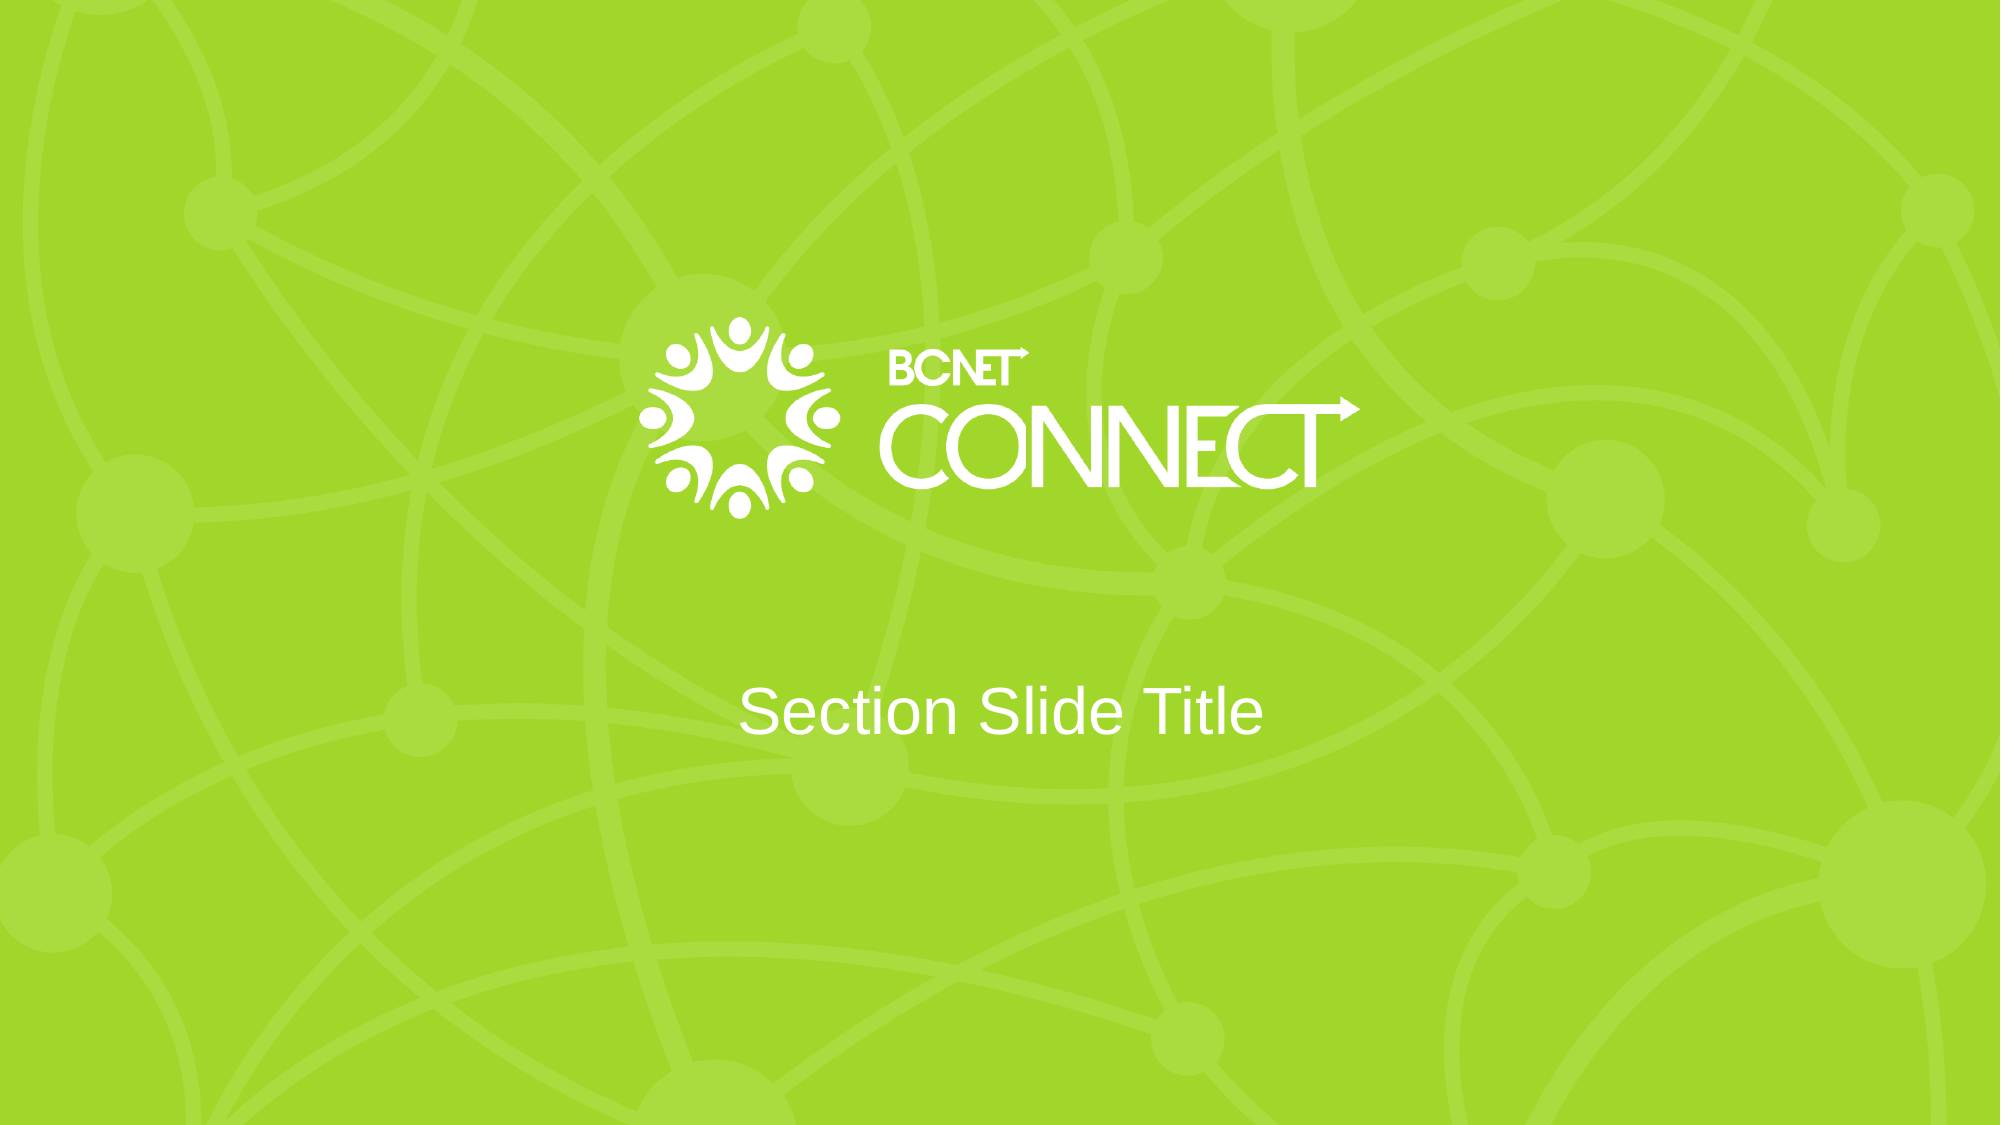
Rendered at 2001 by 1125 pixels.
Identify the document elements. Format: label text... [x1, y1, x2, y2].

title Section Slide Title [128, 627, 1875, 799]
picture [0, 0, 2000, 1125]
